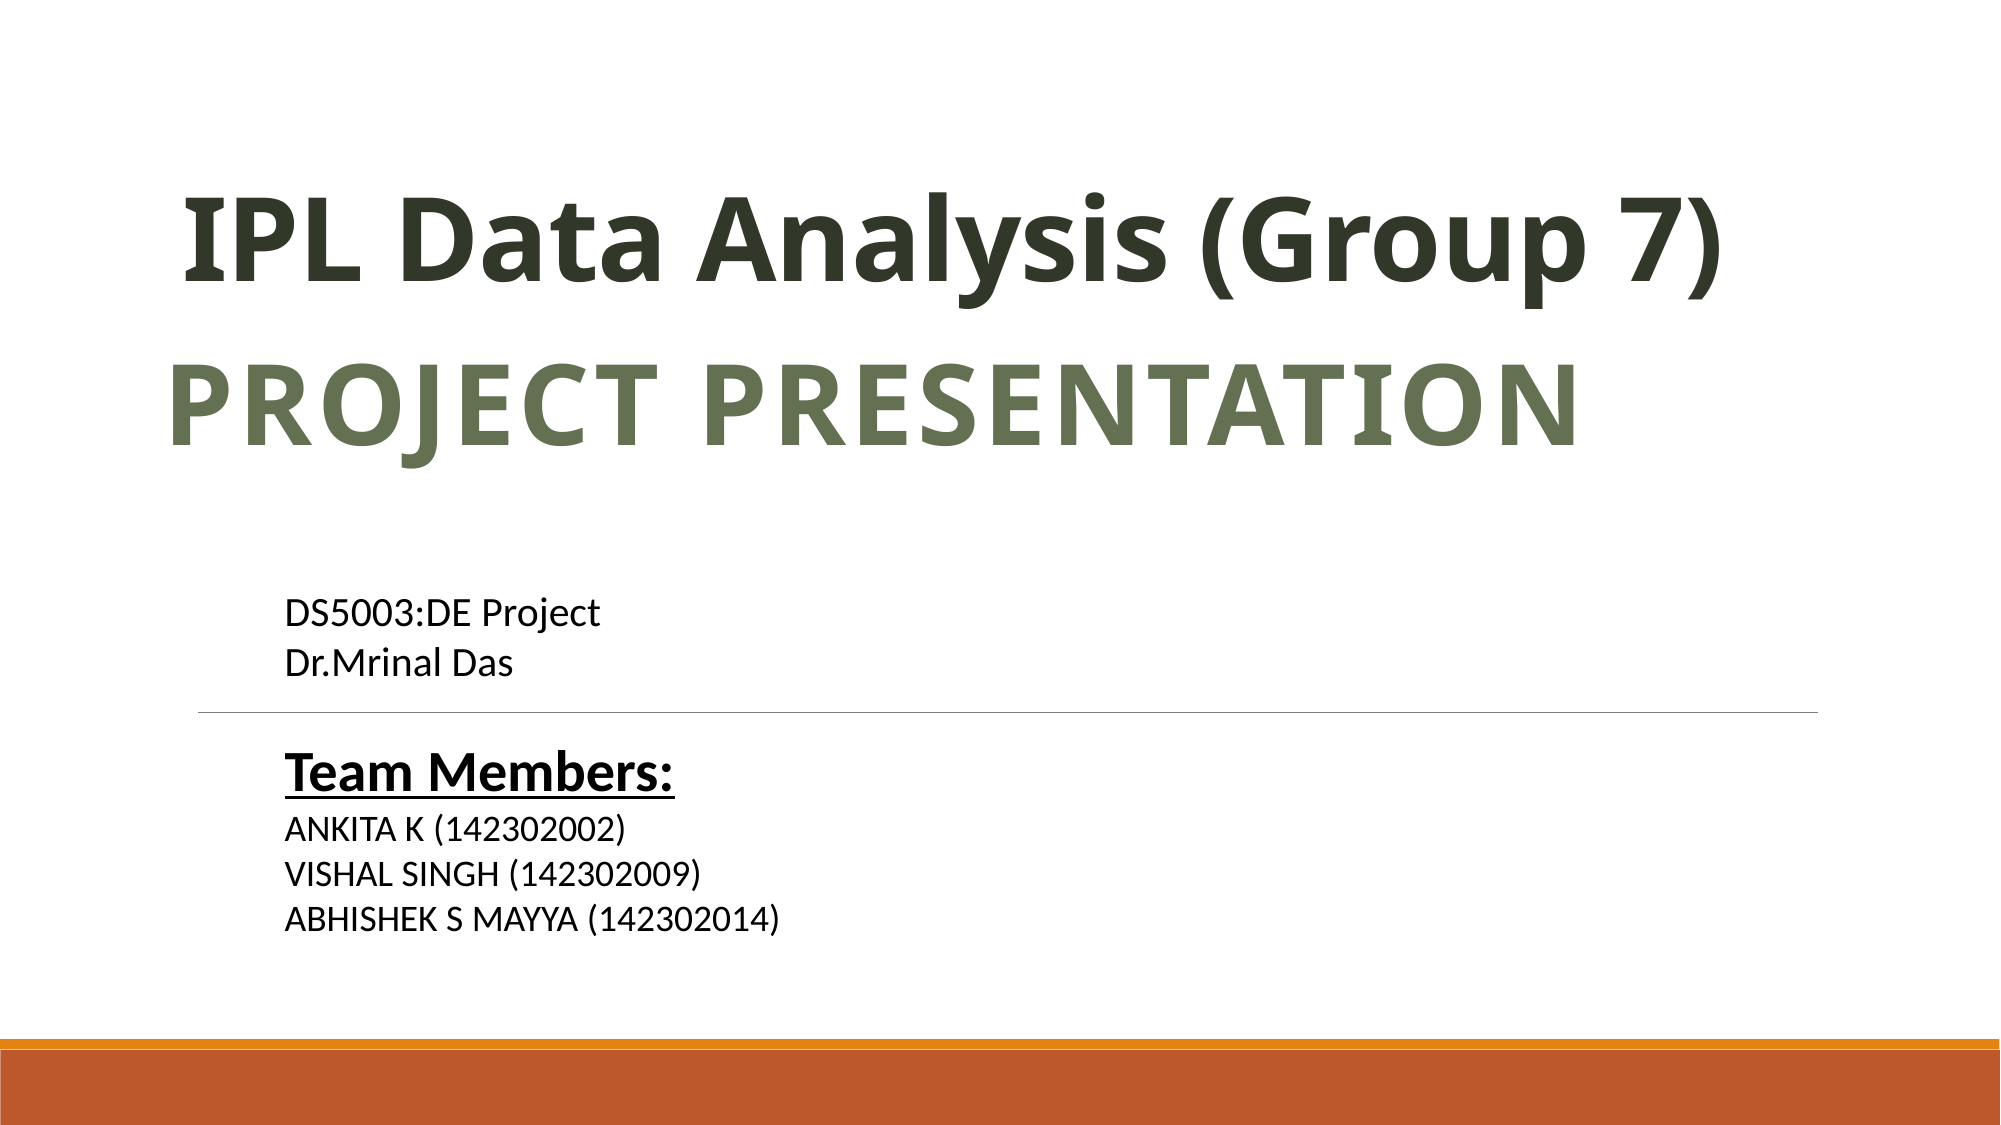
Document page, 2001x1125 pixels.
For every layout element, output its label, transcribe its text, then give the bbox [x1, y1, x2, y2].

subtitle Project Presentation [0, 340, 1750, 1125]
title IPL Data Analysis (Group 7) [167, 176, 1787, 313]
text_box DS5003:DE Project Dr.Mrinal Das [269, 577, 666, 783]
text_box Team Members: ANKITA K (142302002) VISHAL SINGH (142302009) ABHISHEK S MAYYA (142302014) [269, 726, 1450, 946]
